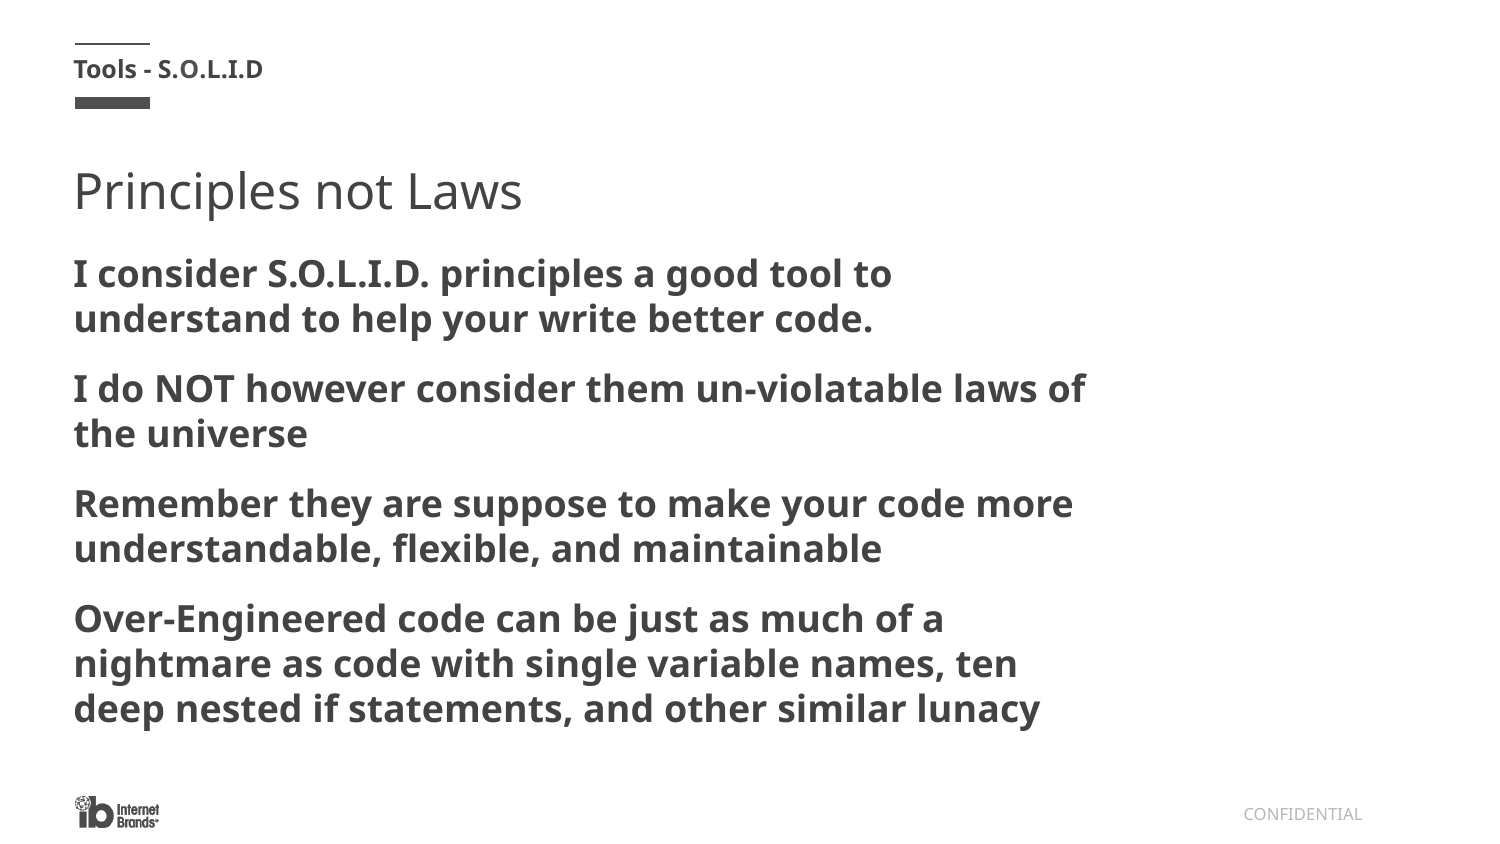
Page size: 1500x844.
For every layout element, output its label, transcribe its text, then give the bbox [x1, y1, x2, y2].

title Principles not Laws [58, 121, 1276, 259]
list I consider S.O.L.I.D. principles a good tool to understand to help your write better code. I do NOT however consider them un-violatable laws of the universe Remember they are suppose to make your code more understandable, flexible, and maintainable Over-Engineered code can be just as much of a nightmare as code with single variable names, ten deep nested if statements, and other similar lunacy [58, 234, 1123, 731]
picture [75, 796, 159, 828]
subtitle Tools - S.O.L.I.D [58, 46, 1276, 91]
